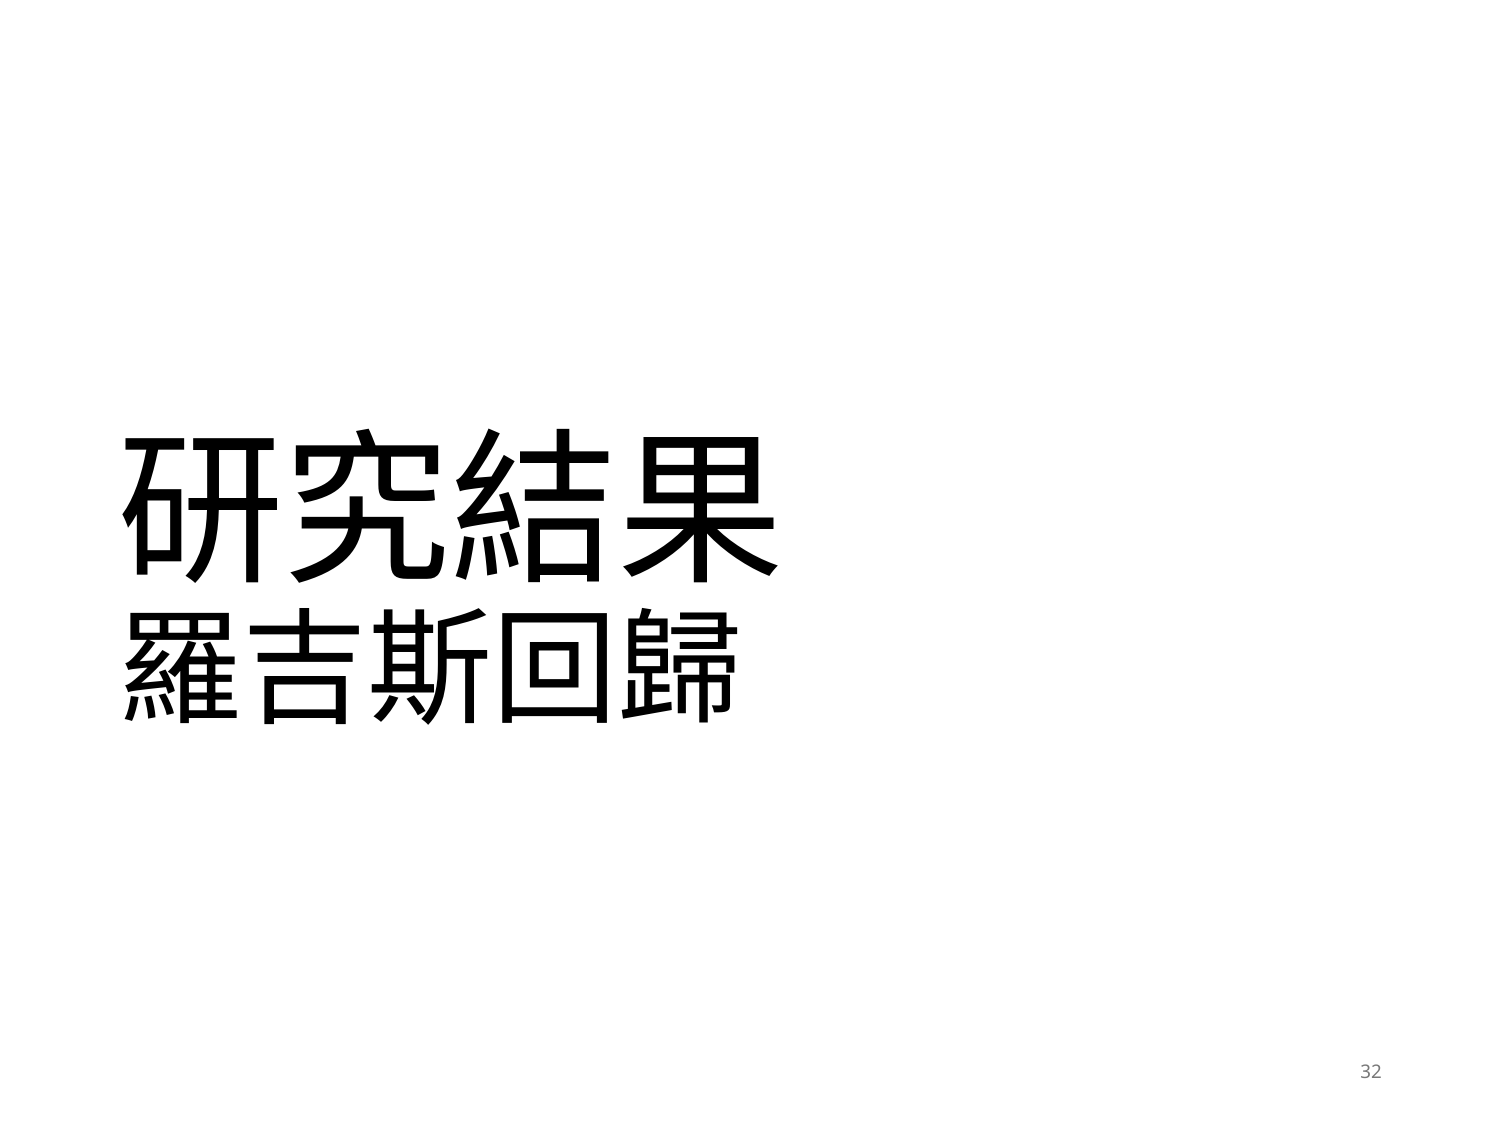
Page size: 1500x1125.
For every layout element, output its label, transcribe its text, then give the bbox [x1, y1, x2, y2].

title 研究結果 羅吉斯回歸 [102, 280, 1397, 749]
slide_number 32 [1059, 1042, 1397, 1103]
